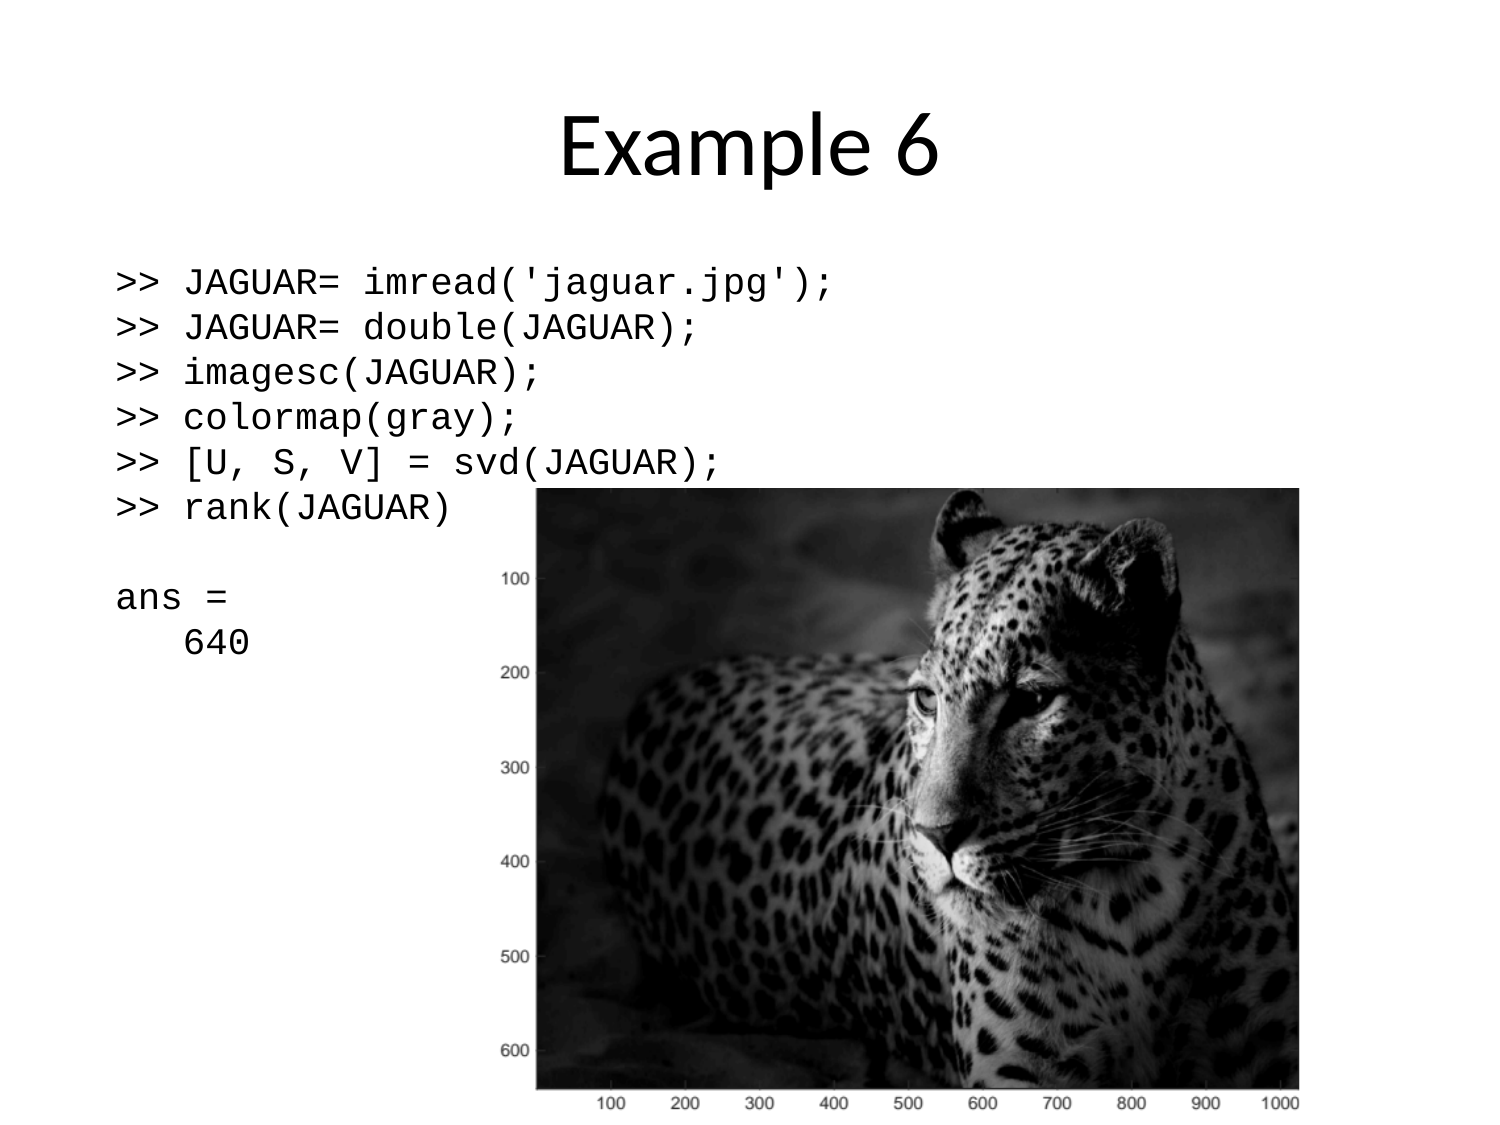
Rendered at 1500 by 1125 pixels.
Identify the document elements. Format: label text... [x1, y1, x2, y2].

text_box >> JAGUAR= imread('jaguar.jpg'); >> JAGUAR= double(JAGUAR); >> imagesc(JAGUAR); >> colormap(gray); >> [U, S, V] = svd(JAGUAR); >> rank(JAGUAR) ans = 640 [100, 249, 851, 670]
picture [487, 488, 1300, 1125]
title Example 6 [75, 45, 1425, 233]
